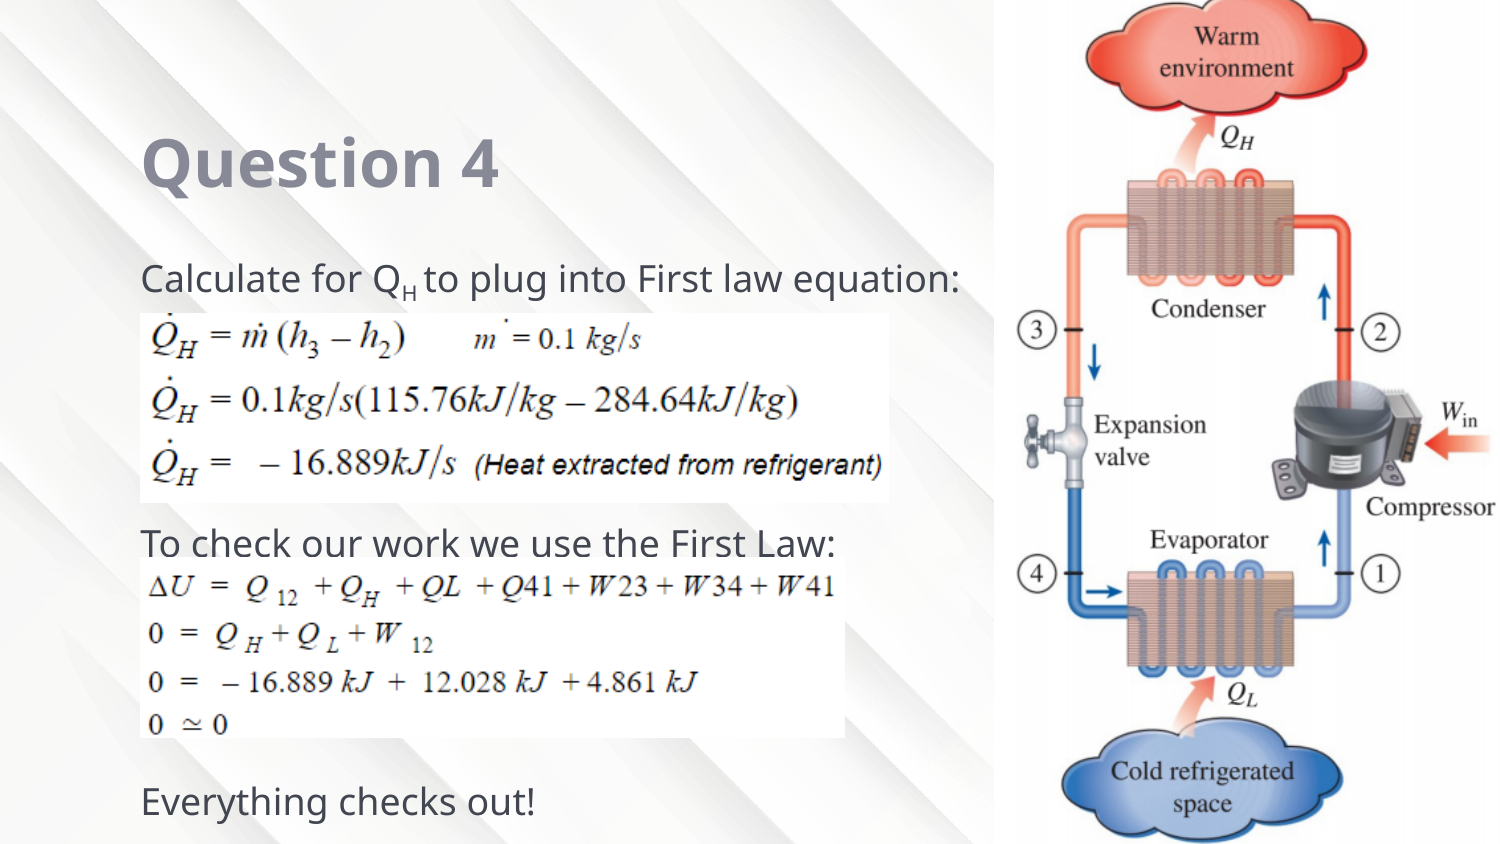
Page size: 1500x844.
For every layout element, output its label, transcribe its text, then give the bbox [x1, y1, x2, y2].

title Question 4 [140, 137, 989, 203]
list Calculate for QH to plug into First law equation: \ To check our work we use the First Law: Everything checks out! [140, 247, 975, 816]
picture [0, 0, 1500, 844]
